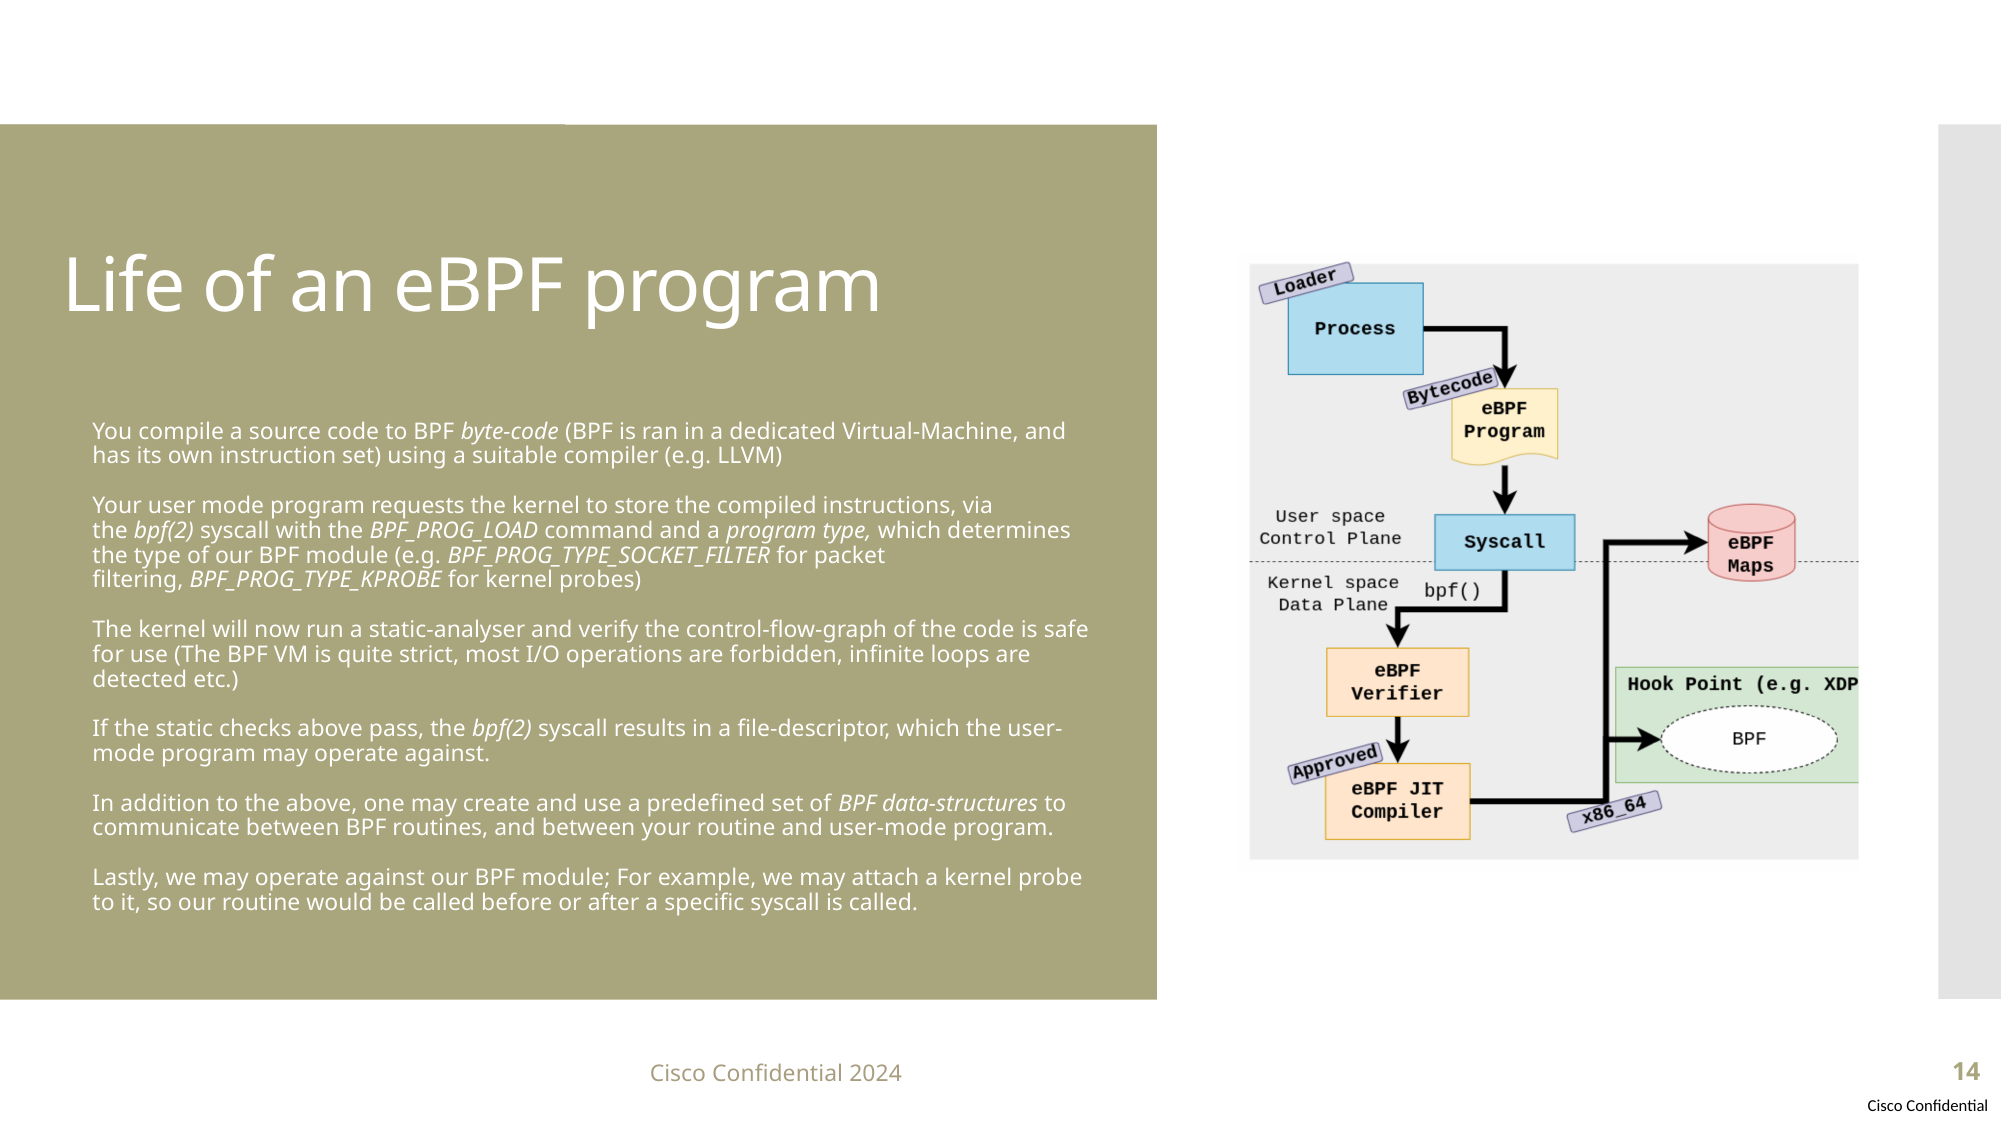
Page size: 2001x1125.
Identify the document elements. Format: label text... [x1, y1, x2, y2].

list You compile a source code to BPF byte-code (BPF is ran in a dedicated Virtual-Machine, and has its own instruction set) using a suitable compiler (e.g. LLVM) Your user mode program requests the kernel to store the compiled instructions, via the bpf(2) syscall with the BPF_PROG_LOAD command and a program type, which determines the type of our BPF module (e.g. BPF_PROG_TYPE_SOCKET_FILTER for packet filtering, BPF_PROG_TYPE_KPROBE for kernel probes) The kernel will now run a static-analyser and verify the control-flow-graph of the code is safe for use (The BPF VM is quite strict, most I/O operations are forbidden, infinite loops are detected etc.) If the static checks above pass, the bpf(2) syscall results in a file-descriptor, which the user-mode program may operate against. In addition to the above, one may create and use a predefined set of BPF data-structures to communicate between BPF routines, and between your routine and user-mode program. Lastly, we may operate against our BPF module; For example, we may attach a kernel probe to it, so our routine would be called before or after a specific syscall is called. [47, 411, 1106, 949]
picture [1238, 252, 1859, 871]
title Life of an eBPF program [47, 184, 1106, 391]
footer Cisco Confidential 2024 [634, 1042, 1605, 1103]
text_box [0, 124, 1158, 1000]
slide_number 14 [1744, 1042, 1996, 1103]
